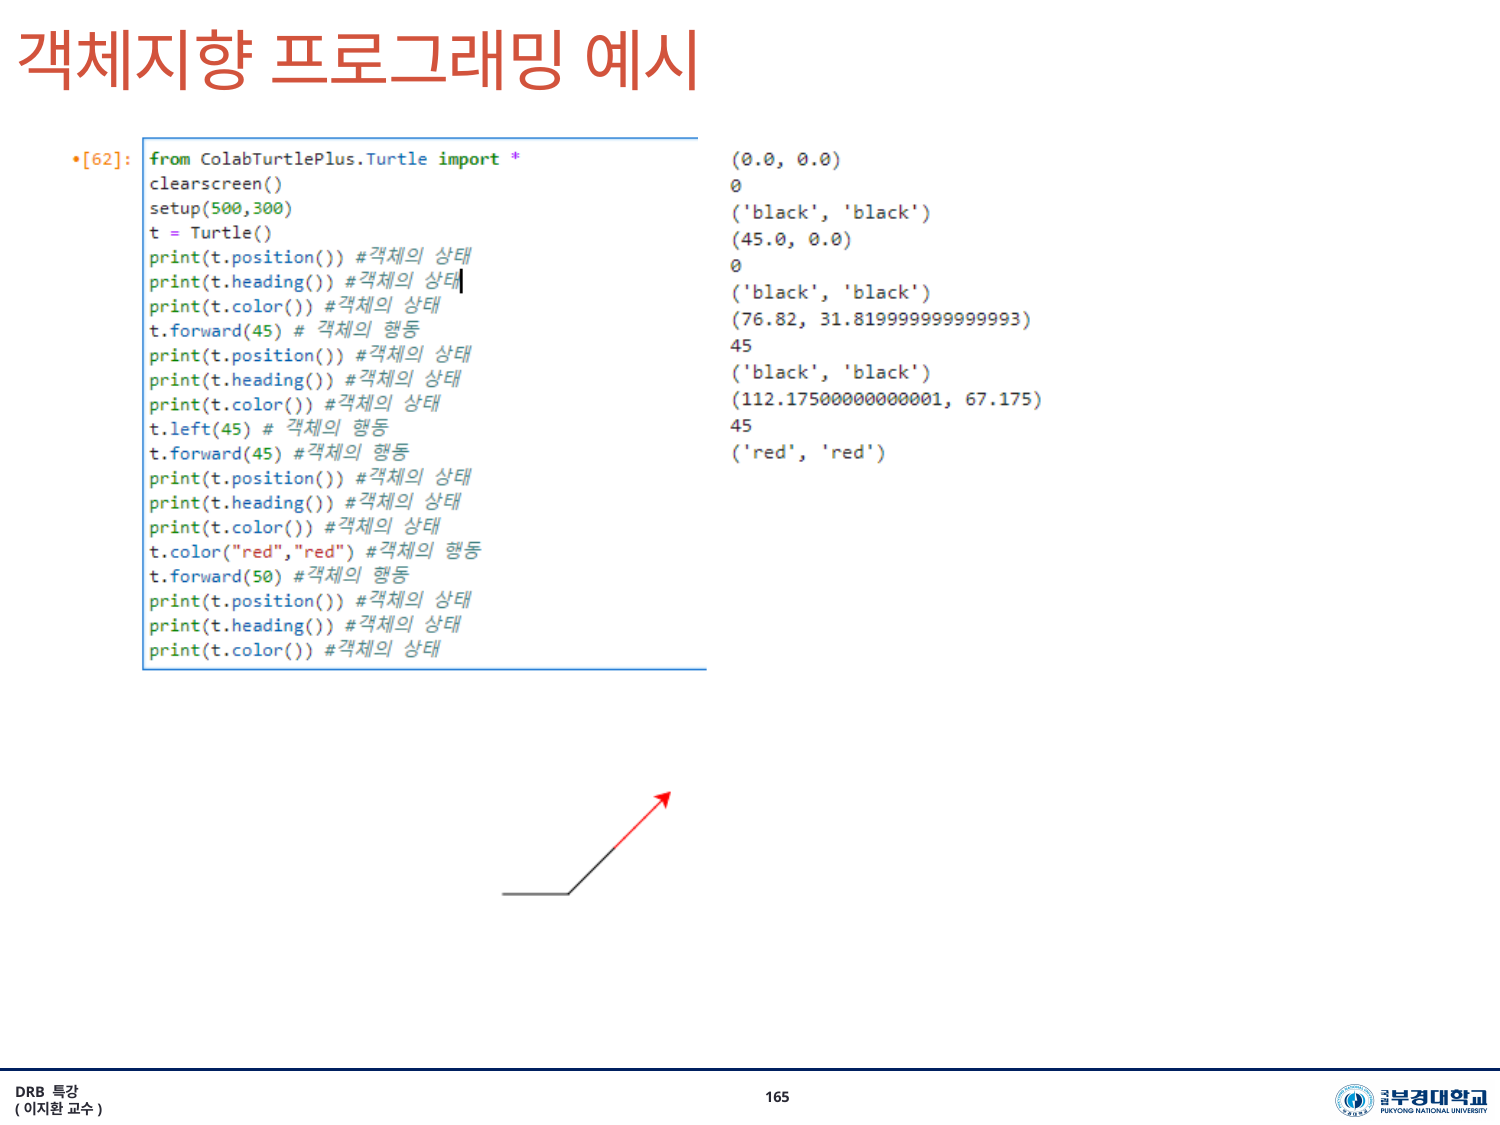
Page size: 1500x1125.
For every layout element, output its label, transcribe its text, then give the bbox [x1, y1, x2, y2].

picture [1330, 1079, 1495, 1121]
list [50, 128, 707, 997]
picture [697, 128, 1058, 476]
title 객체지향 프로그래밍 예시 [0, 1, 1500, 116]
slide_number DRB 특강 (이지환 교수) [0, 1082, 303, 1118]
